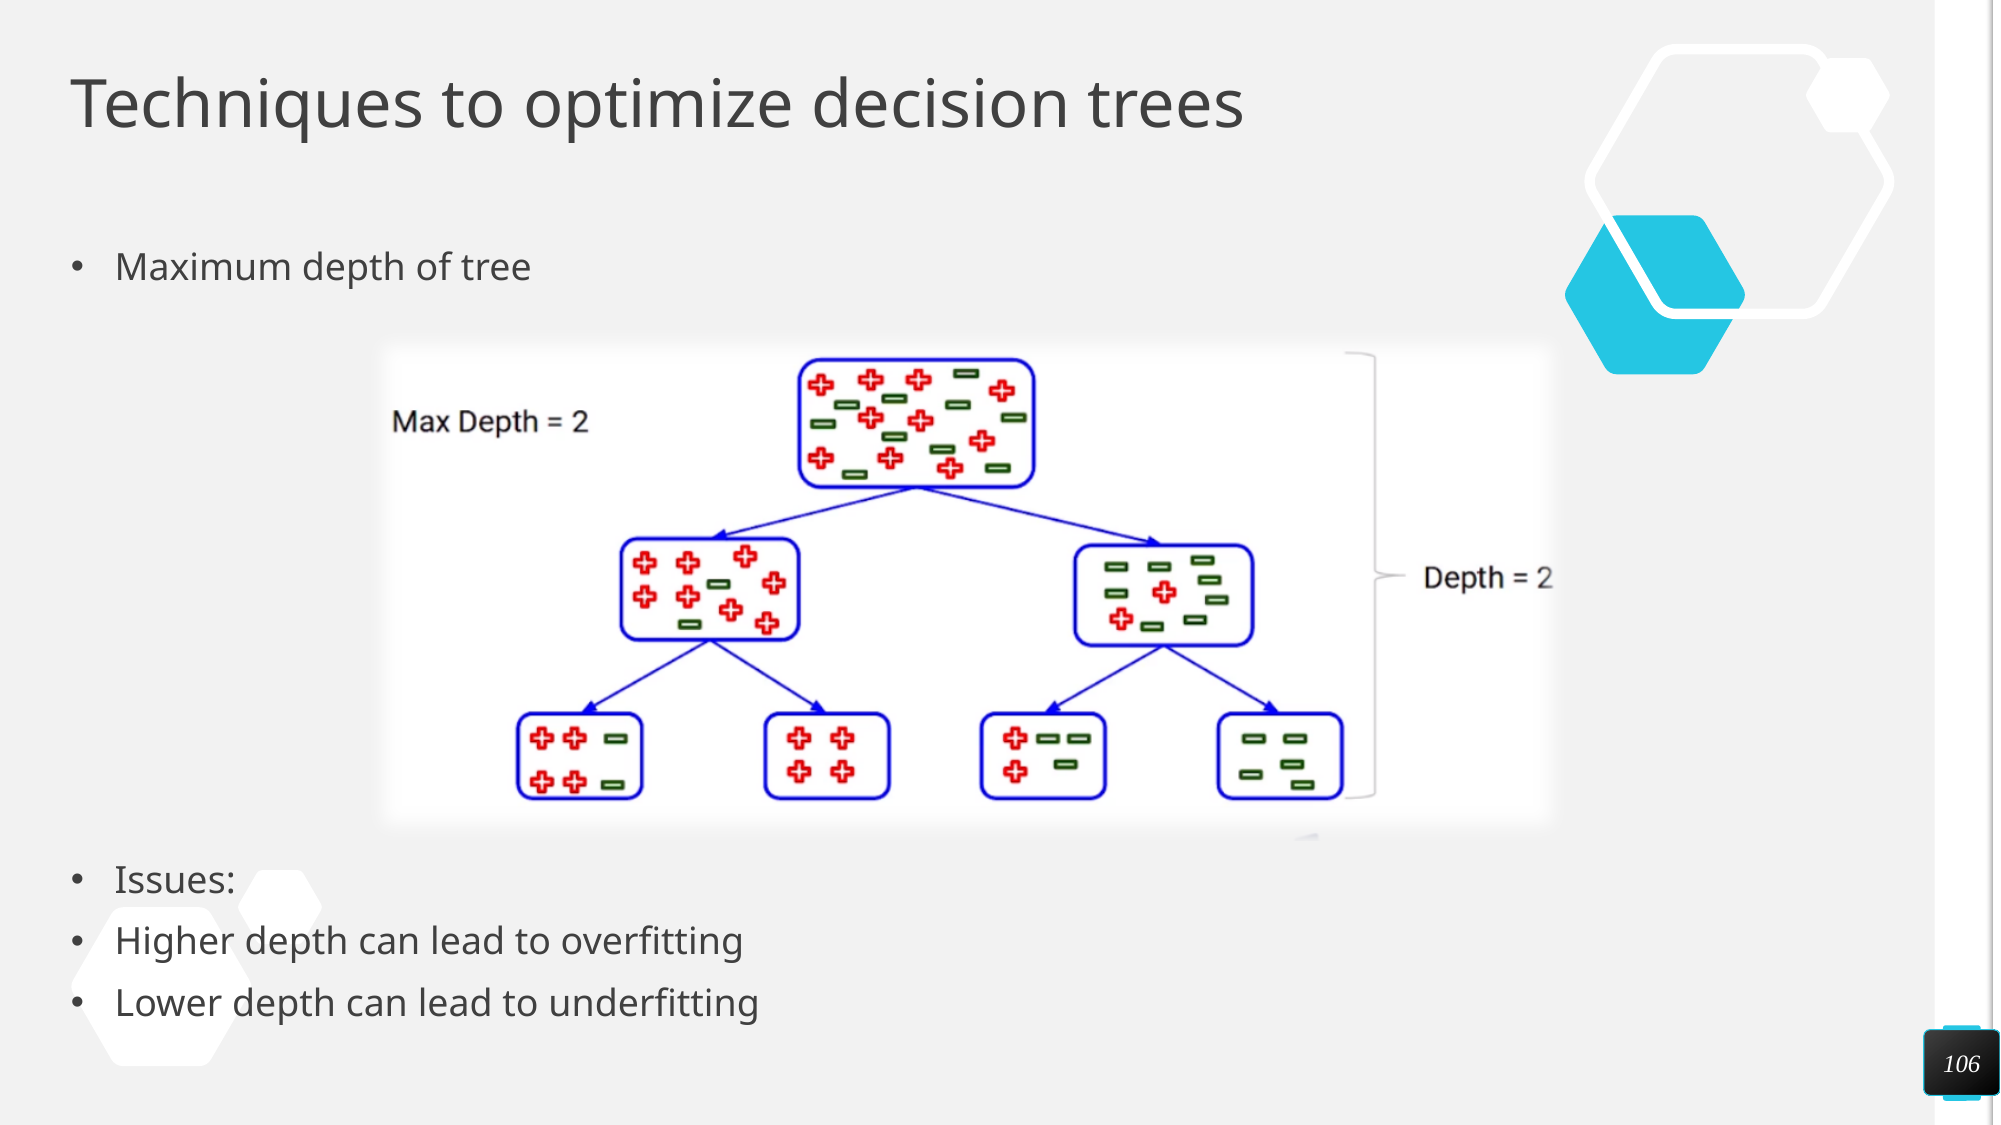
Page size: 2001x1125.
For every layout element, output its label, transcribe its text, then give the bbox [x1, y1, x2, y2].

list Maximum depth of tree Issues: Higher depth can lead to overfitting Lower depth can lead to underfitting [70, 248, 1114, 1016]
picture [366, 328, 1568, 841]
title Techniques to optimize decision trees [70, 70, 1930, 142]
slide_number 106 [1923, 1029, 2000, 1096]
